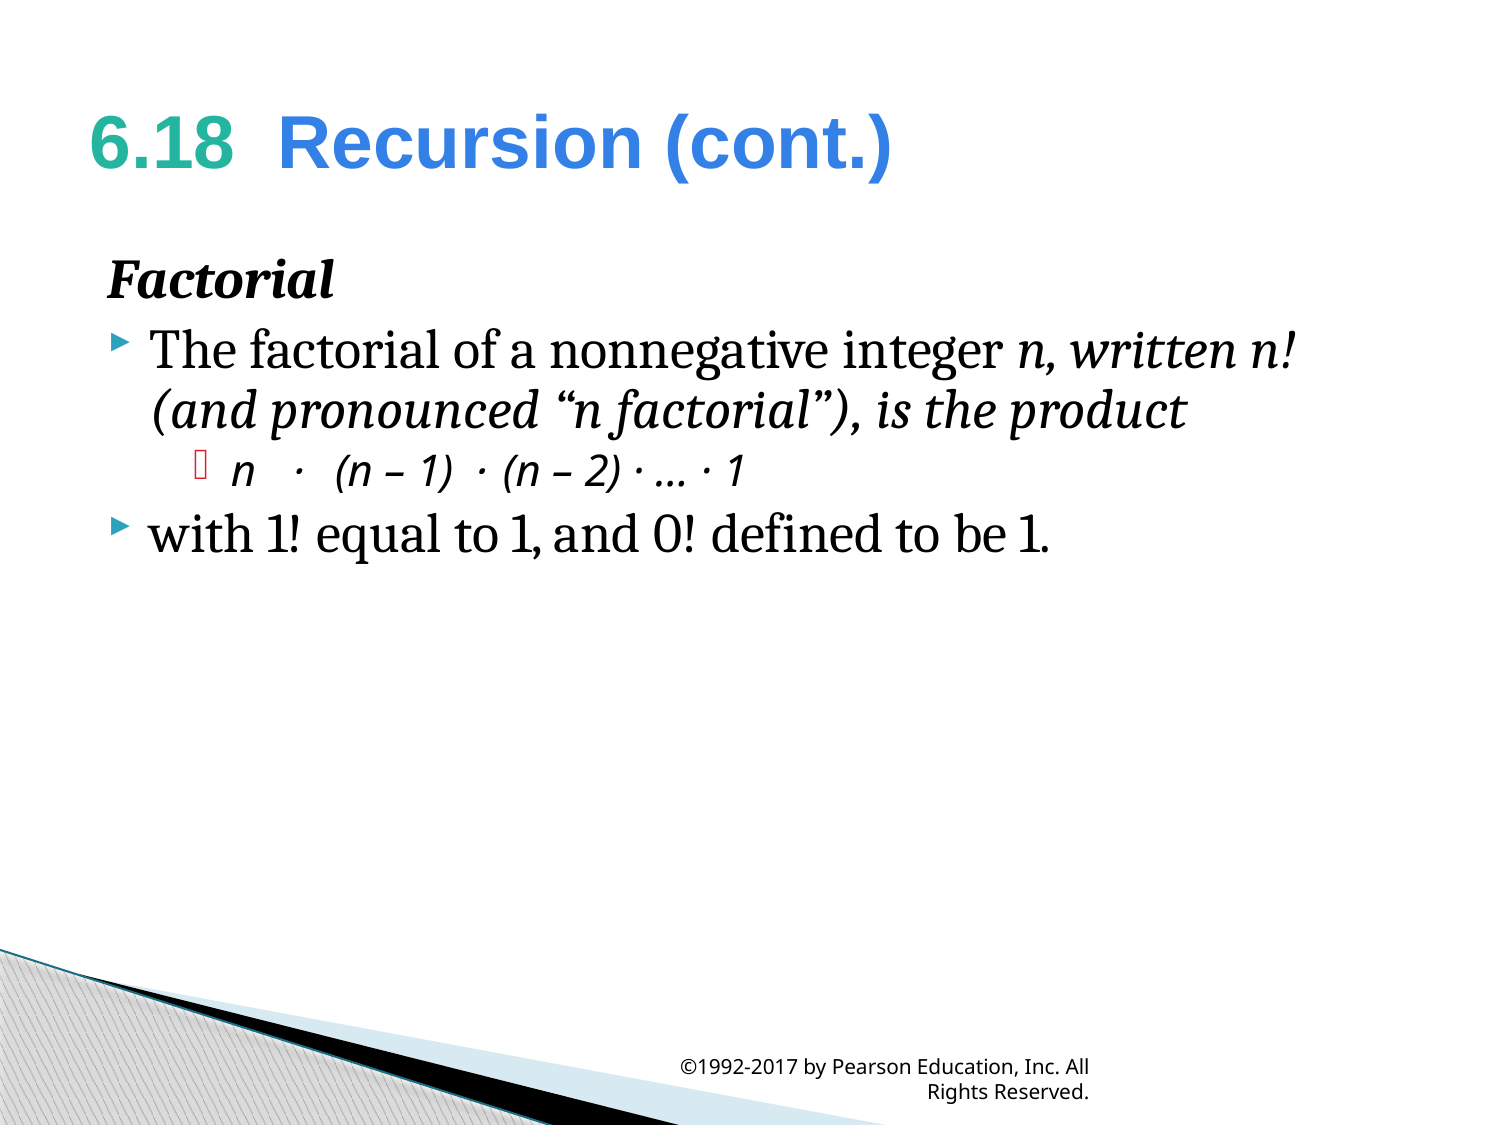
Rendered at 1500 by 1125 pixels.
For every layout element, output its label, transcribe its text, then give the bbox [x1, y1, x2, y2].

footer ©1992-2017 by Pearson Education, Inc. All Rights Reserved. [650, 1051, 1105, 1112]
list Factorial The factorial of a nonnegative integer n, written n! (and pronounced “n factorial”), is the product n · (n – 1) · (n – 2) · … · 1 with 1! equal to 1, and 0! defined to be 1. [75, 242, 1425, 986]
title 6.18 Recursion (cont.) [75, 45, 1425, 233]
